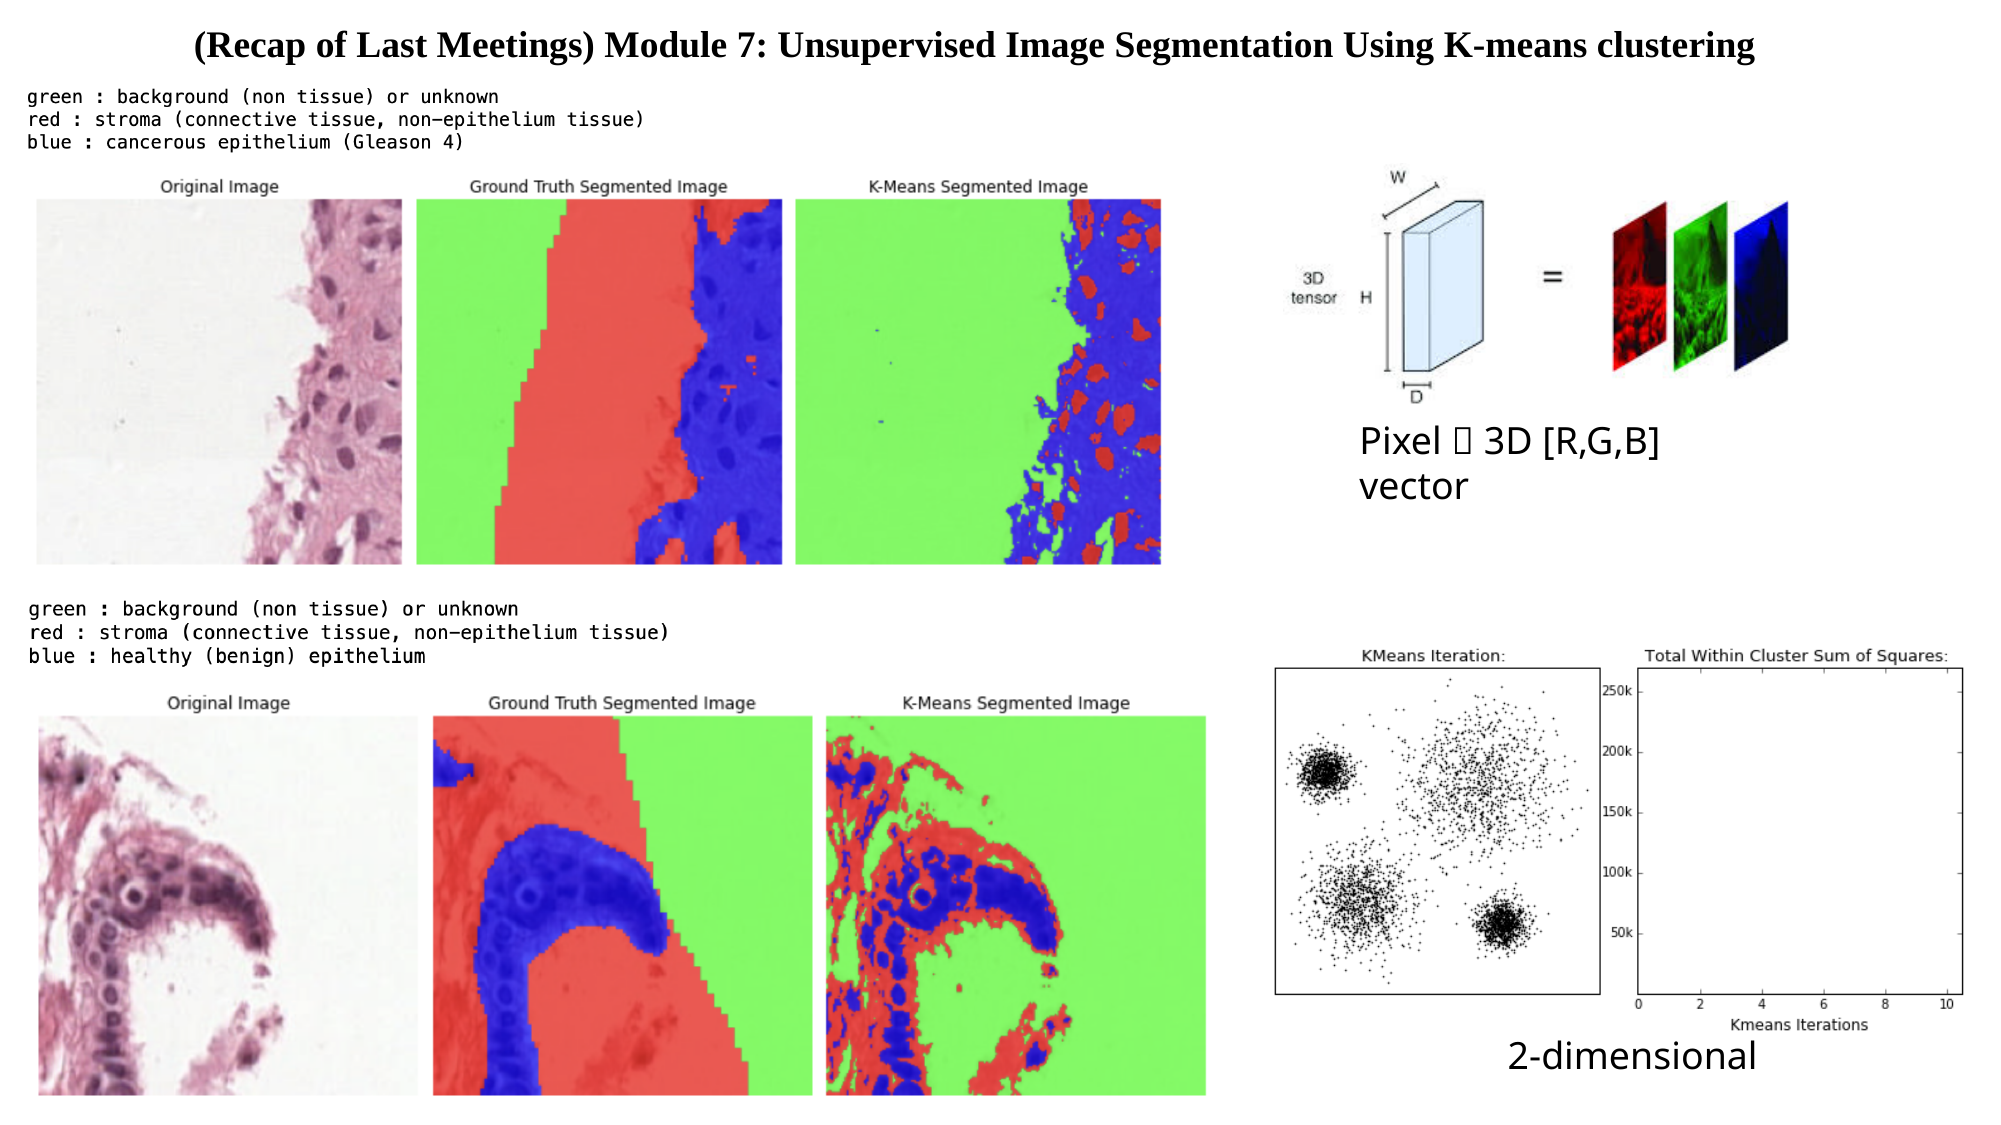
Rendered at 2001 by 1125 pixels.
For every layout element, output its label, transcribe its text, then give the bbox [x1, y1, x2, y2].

text_box (Recap of Last Meetings) Module 7: Unsupervised Image Segmentation Using K-means clustering [45, 12, 1906, 72]
picture [1260, 634, 1987, 1043]
picture [13, 597, 1224, 1114]
text_box Pixel  3D [R,G,B] vector [1344, 411, 1793, 515]
text_box 2-dimensional [1492, 1043, 1793, 1085]
picture [13, 85, 1196, 586]
picture [1283, 162, 1794, 411]
